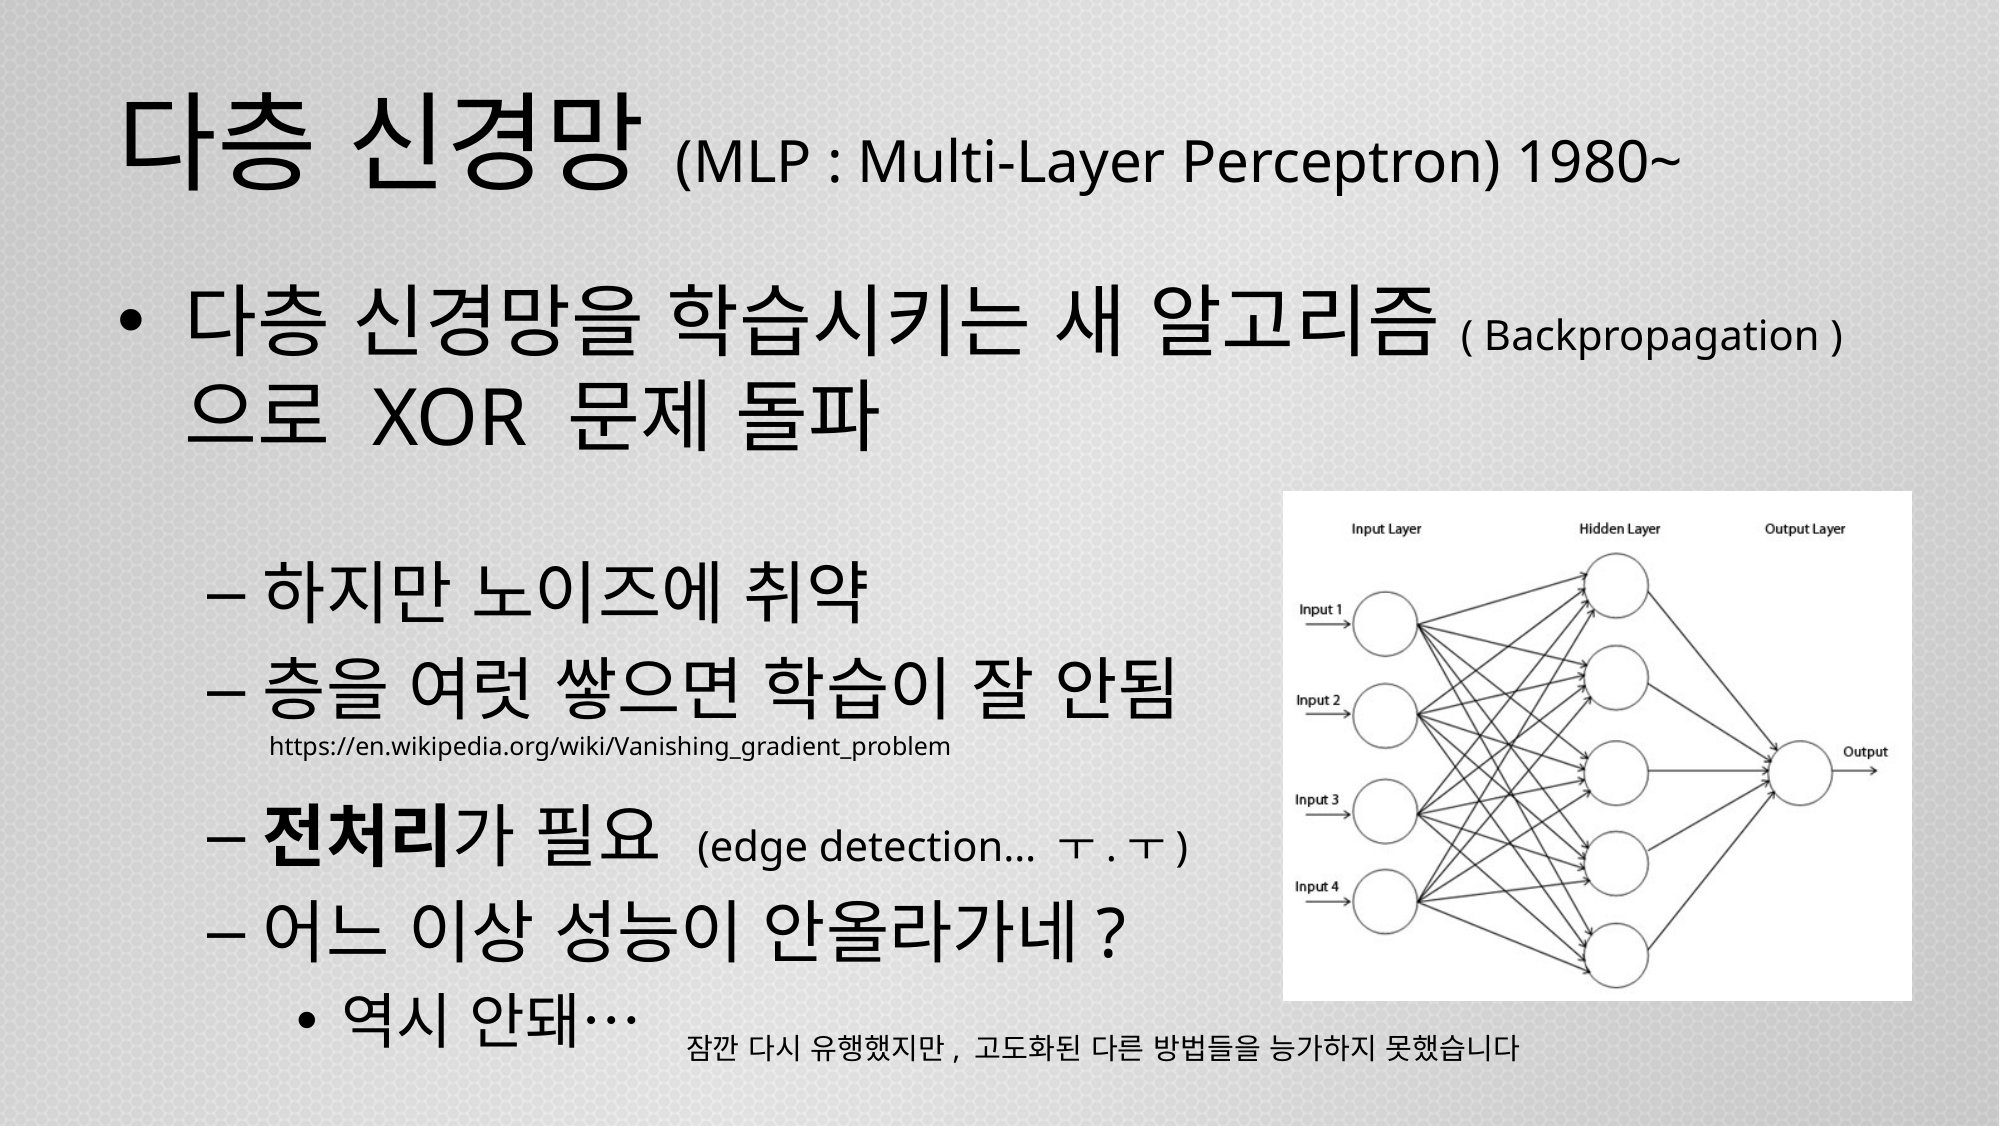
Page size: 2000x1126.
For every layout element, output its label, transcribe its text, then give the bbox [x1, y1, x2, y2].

list 다층 신경망을 학습시키는 새 알고리즘( Backpropagation )으로 XOR 문제 돌파 하지만 노이즈에 취약 층을 여럿 쌓으면 학습이 잘 안됨 전처리가 필요 (edge detection… ㅜ.ㅜ) 어느 이상 성능이 안올라가네? 역시 안돼… [99, 262, 1900, 1071]
picture [0, 0, 2000, 1126]
title 다층 신경망 (MLP : Multi-Layer Perceptron) 1980~ [99, 45, 1900, 233]
text_box 잠깐 다시 유행했지만, 고도화된 다른 방법들을 능가하지 못했습니다 [671, 1023, 1536, 1073]
text_box https://en.wikipedia.org/wiki/Vanishing_gradient_problem [254, 723, 999, 768]
